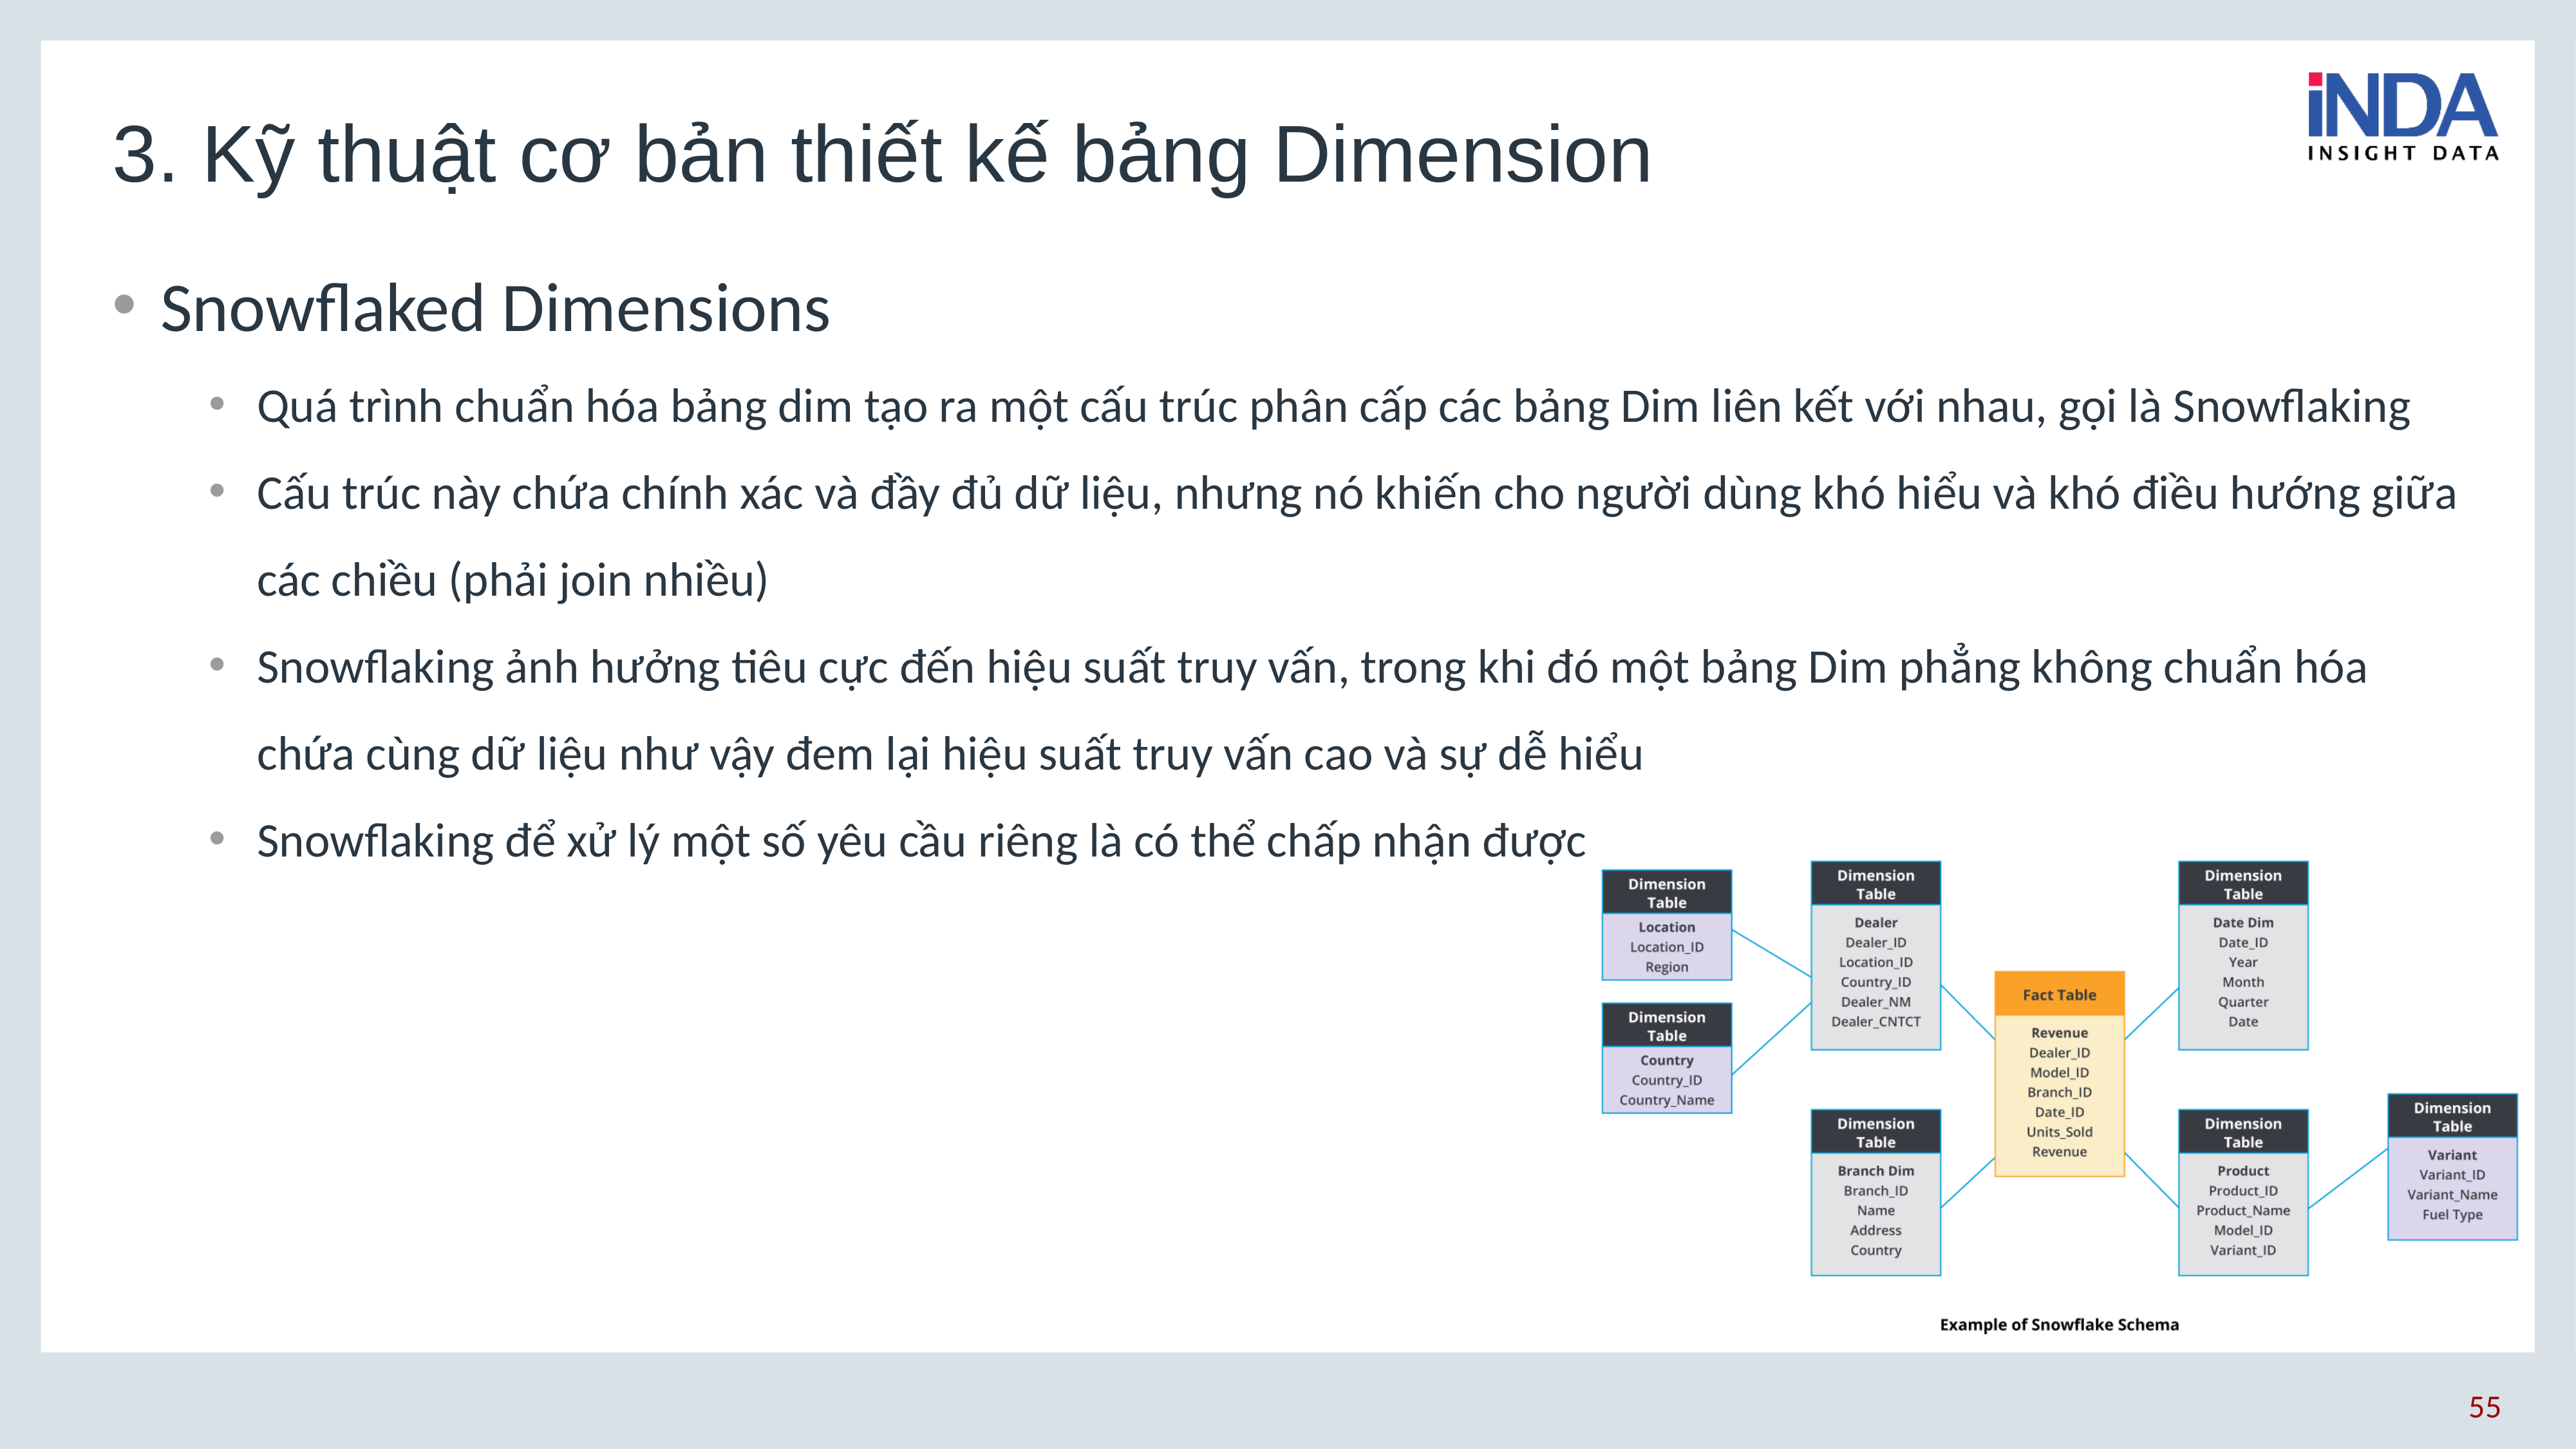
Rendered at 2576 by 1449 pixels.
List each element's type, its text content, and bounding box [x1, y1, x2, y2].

picture [1593, 847, 2528, 1343]
title 3. Kỹ thuật cơ bản thiết kế bảng Dimension [112, 86, 2157, 198]
picture [2308, 71, 2499, 160]
slide_number 55 [2430, 1385, 2502, 1424]
list Snowflaked Dimensions Quá trình chuẩn hóa bảng dim tạo ra một cấu trúc phân cấp các bảng Dim liên kết với nhau, gọi là Snowflaking Cấu trúc này chứa chính xác và đầy đủ dữ liệu, nhưng nó khiến cho người dùng khó hiểu và khó điều hướng giữa các chiều (phải join nhiều) Snowflaking ảnh hưởng tiêu cực đến hiệu suất truy vấn, trong khi đó một bảng Dim phẳng không chuẩn hóa chứa cùng dữ liệu như vậy đem lại hiệu suất truy vấn cao và sự dễ hiểu Snowflaking để xử lý một số yêu cầu riêng là có thể chấp nhận được [112, 220, 2464, 1424]
